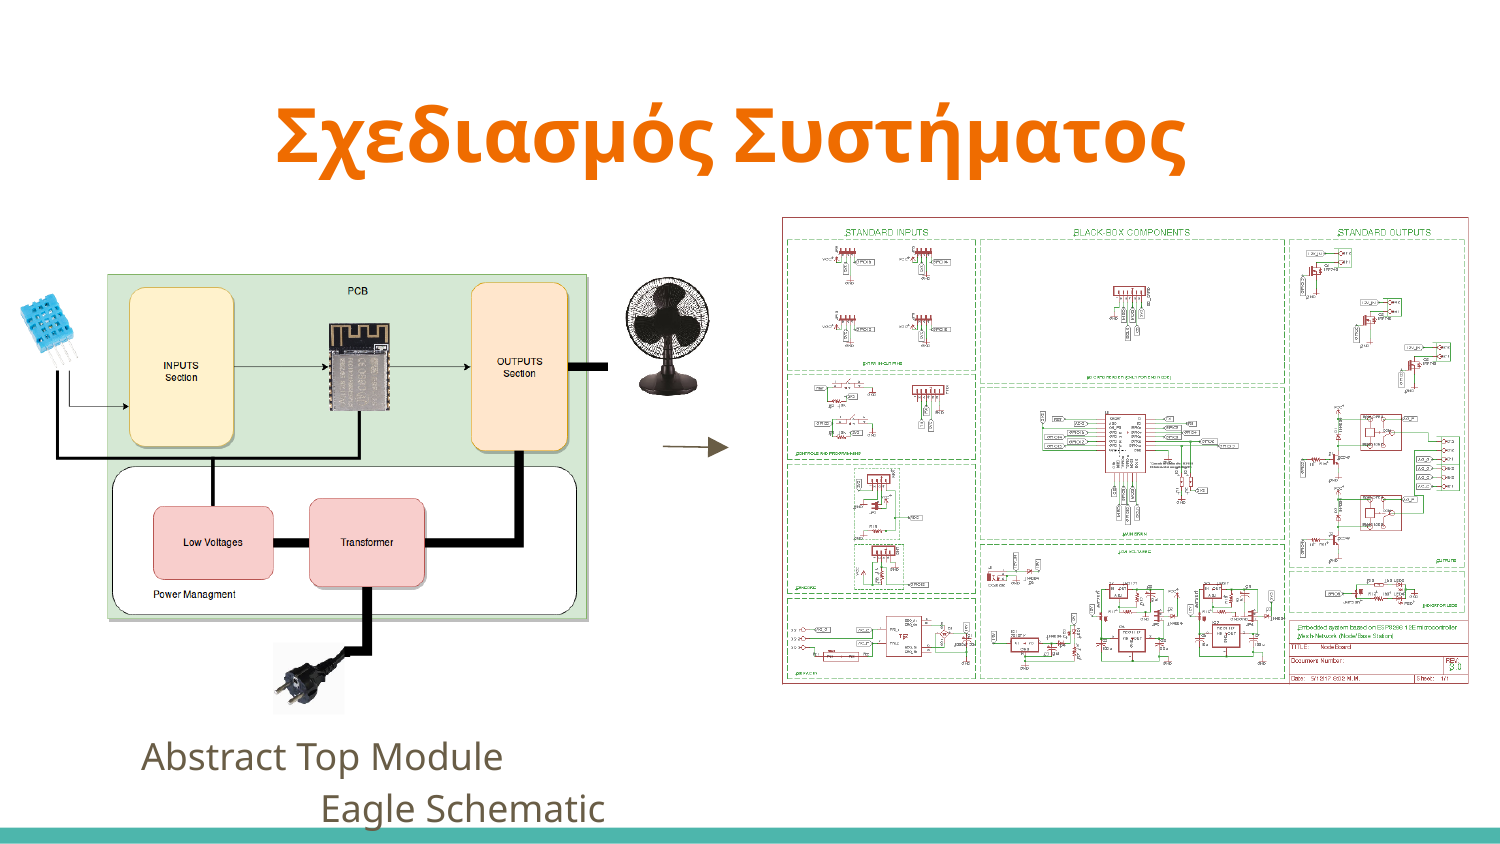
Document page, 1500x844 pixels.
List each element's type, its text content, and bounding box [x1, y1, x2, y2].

list Abstract Top Module Eagle Schematic [51, 207, 1449, 750]
title Σχεδιασμός Συστήματος [32, 72, 1431, 189]
picture [782, 216, 1469, 685]
picture [9, 274, 728, 715]
